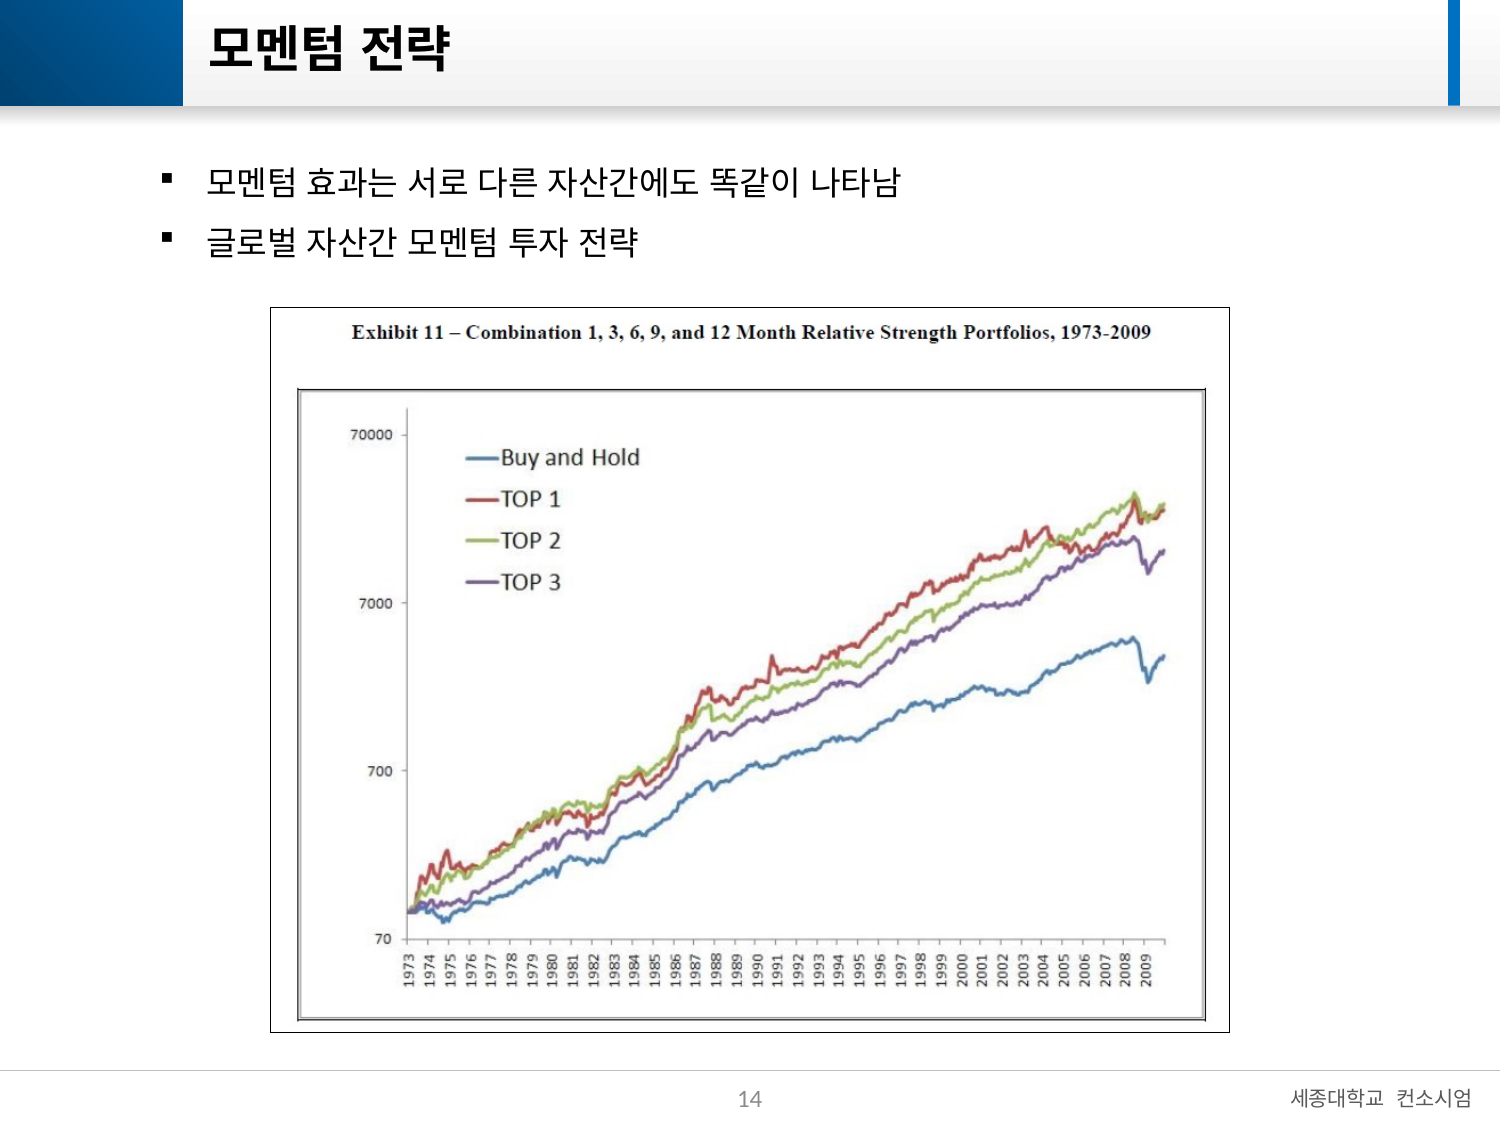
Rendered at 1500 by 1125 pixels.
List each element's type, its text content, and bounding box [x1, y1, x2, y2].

picture [270, 307, 1230, 1033]
text_box 모멘텀 효과는 서로 다른 자산간에도 똑같이 나타남 글로벌 자산간 모멘텀 투자 전략 [144, 135, 1461, 330]
title 모멘텀 전략 [193, 10, 1436, 91]
